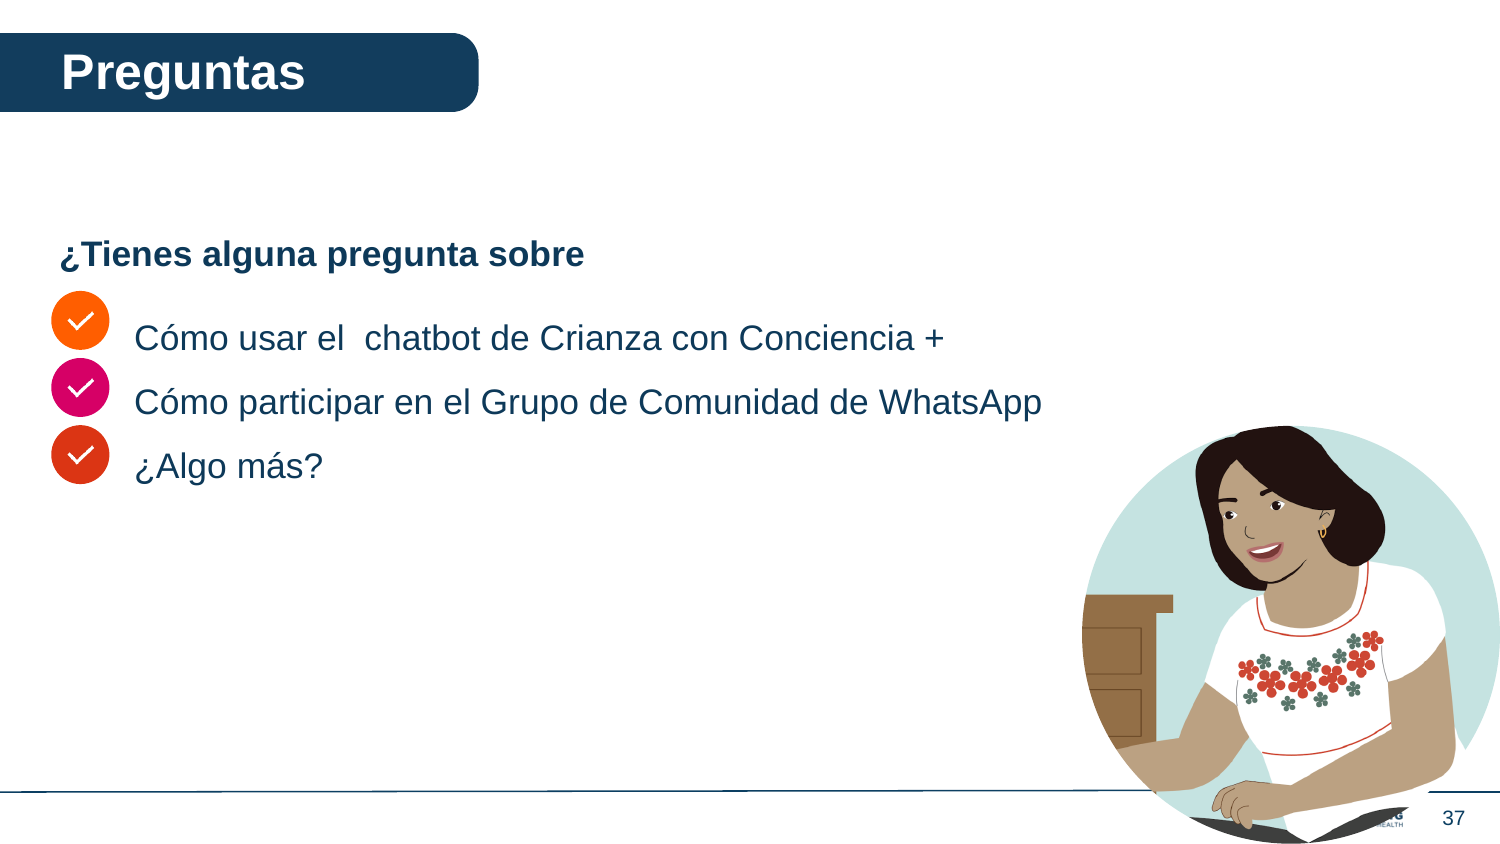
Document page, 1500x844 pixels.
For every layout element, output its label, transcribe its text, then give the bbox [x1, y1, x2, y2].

text_box Preguntas [46, 32, 497, 108]
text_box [50, 290, 110, 351]
text_box ¿Tienes alguna pregunta sobre Cómo usar el chatbot de Crianza con Conciencia + Cómo participar en el Grupo de Comunidad de WhatsApp ¿Algo más? [44, 159, 1390, 493]
text_box [0, 33, 466, 112]
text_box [50, 357, 110, 418]
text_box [50, 424, 110, 485]
picture [1081, 425, 1500, 844]
